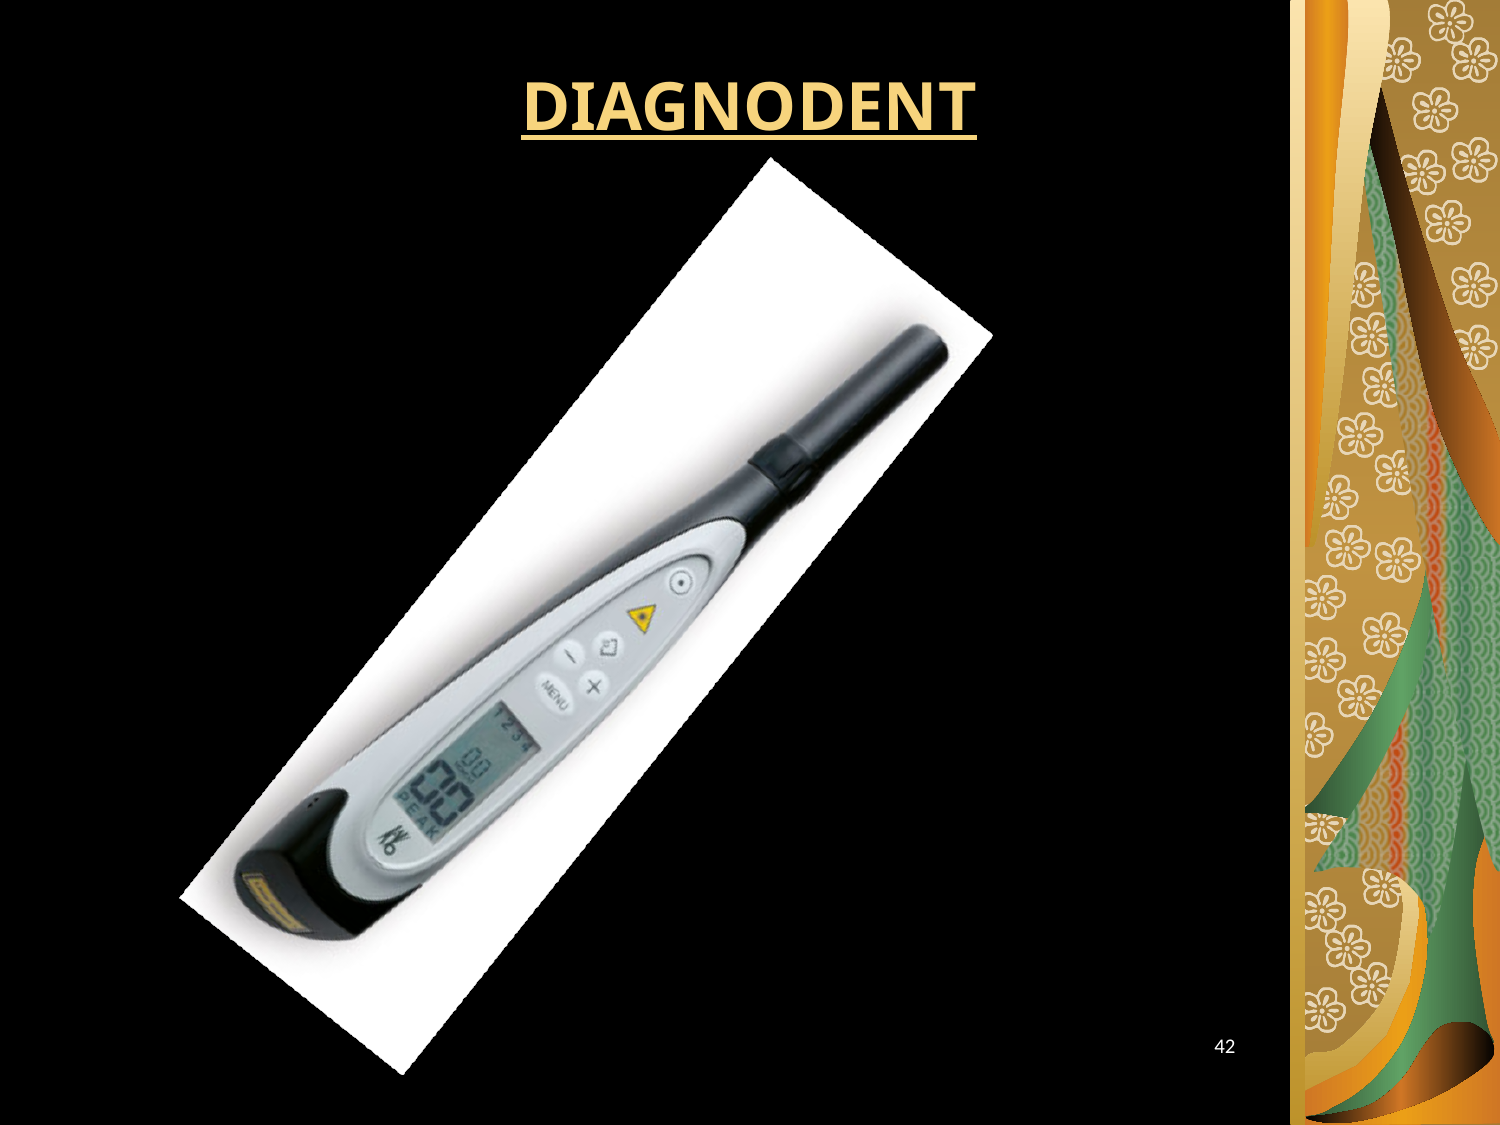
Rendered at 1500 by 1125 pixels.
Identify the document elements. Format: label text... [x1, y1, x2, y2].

title DIAGNODENT [74, 44, 1301, 163]
picture [1314, 144, 1500, 936]
picture [111, 158, 1059, 1075]
slide_number 42 [962, 1024, 1251, 1104]
